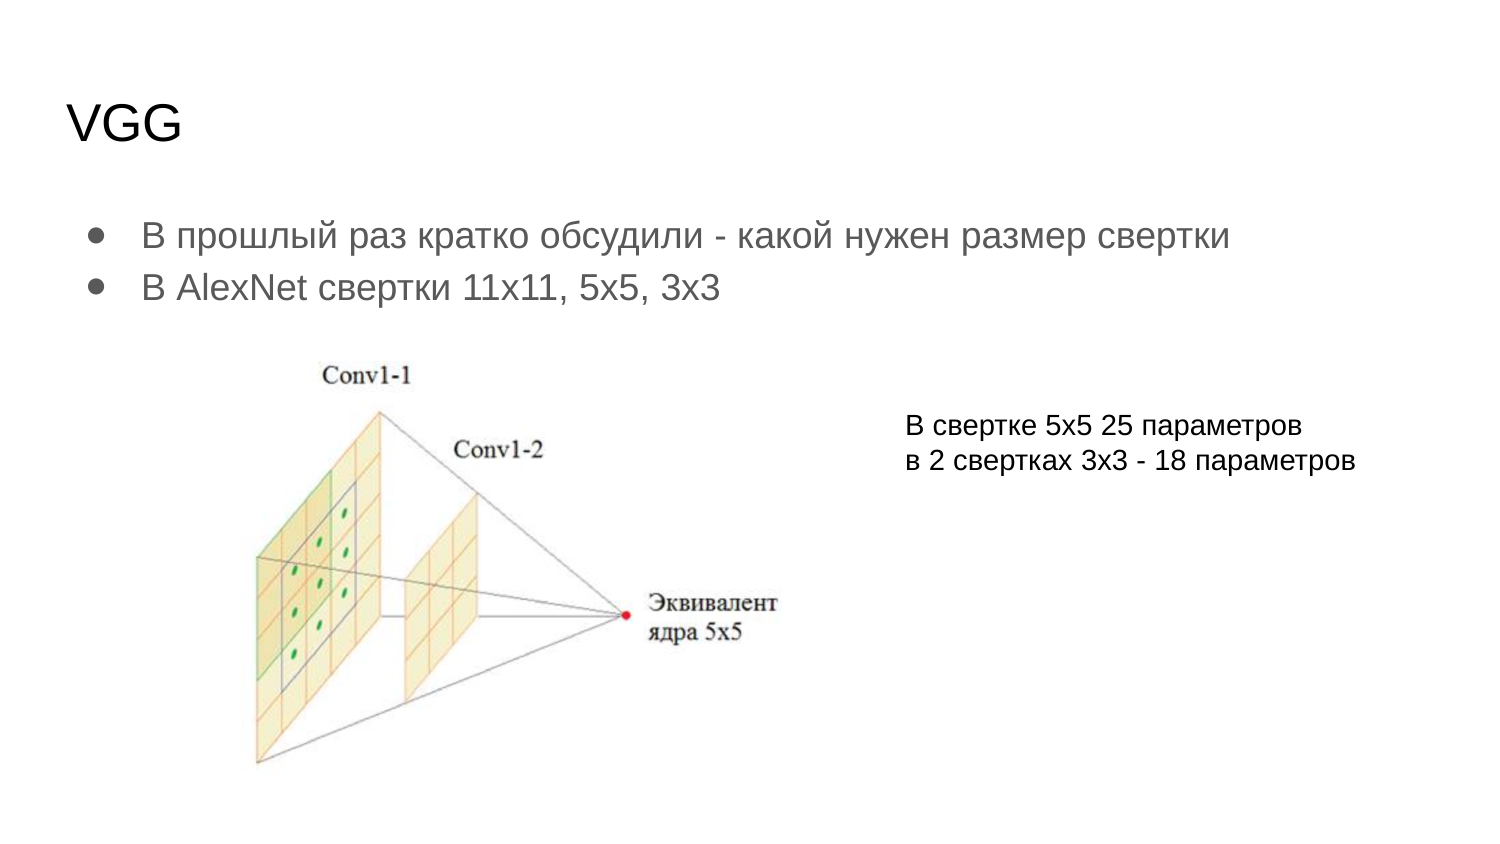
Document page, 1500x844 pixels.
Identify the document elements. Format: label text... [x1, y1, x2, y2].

title VGG [51, 72, 1449, 167]
text_box В свертке 5x5 25 параметров в 2 свертках 3x3 - 18 параметров [890, 391, 1500, 491]
list В прошлый раз кратко обсудили - какой нужен размер свертки В AlexNet свертки 11x11, 5x5, 3x3 [51, 189, 1449, 750]
picture [183, 342, 863, 793]
